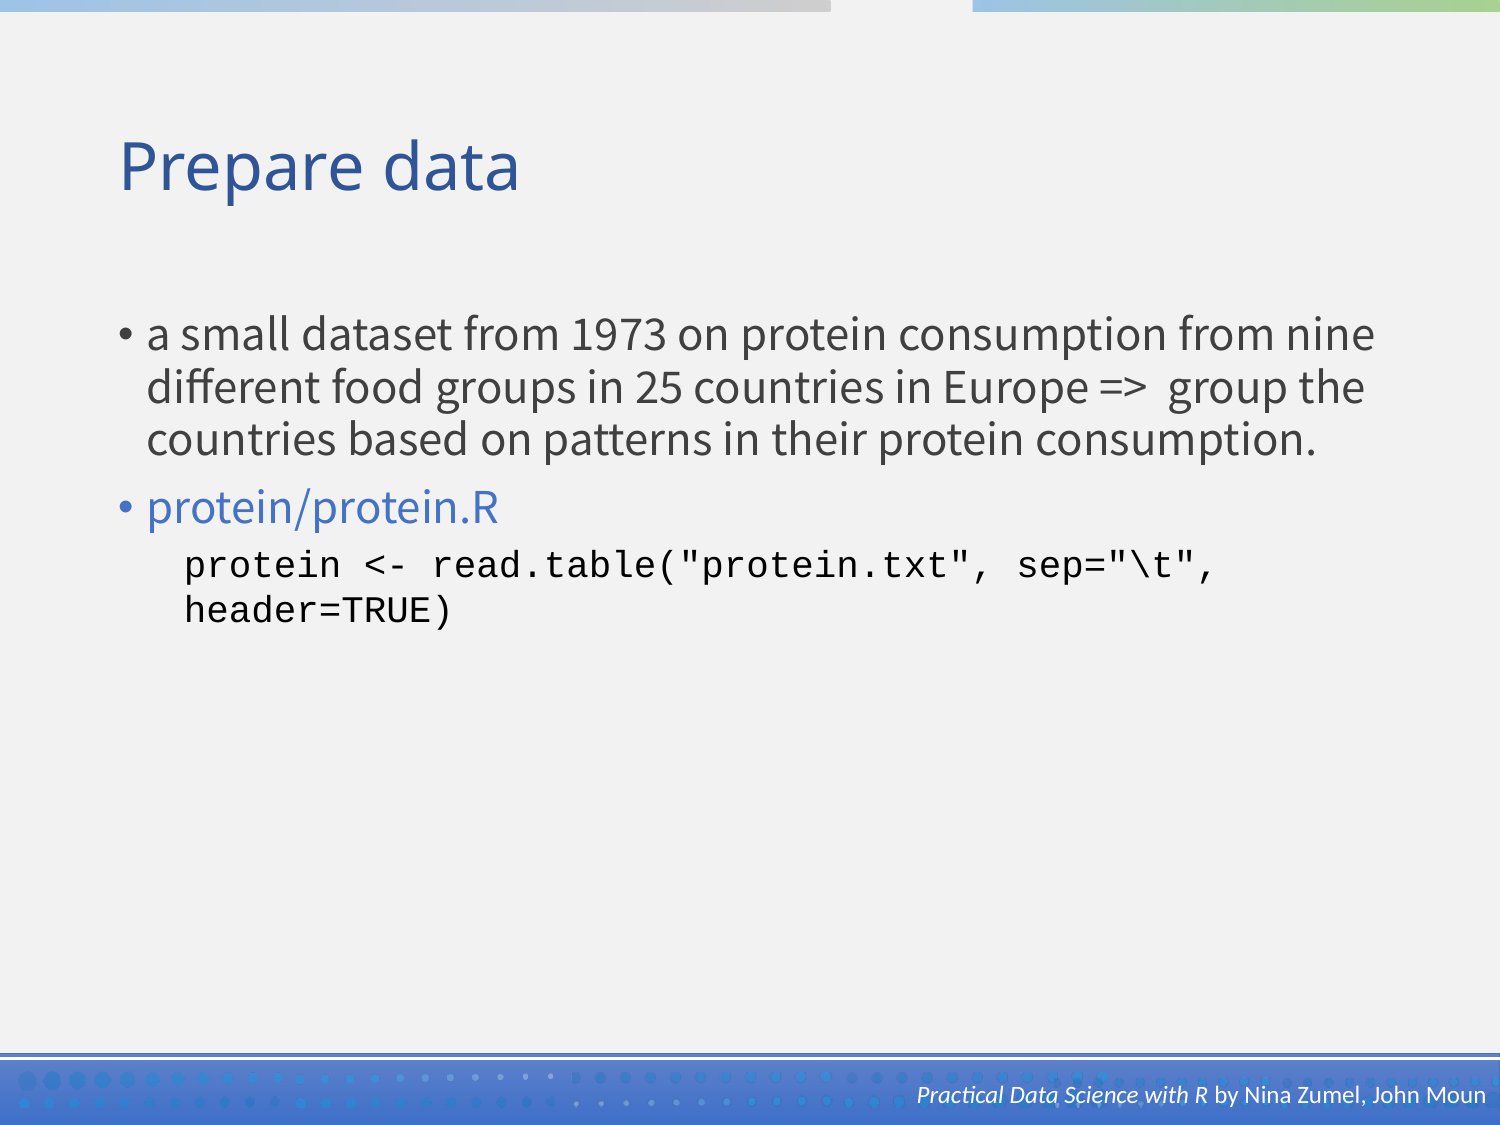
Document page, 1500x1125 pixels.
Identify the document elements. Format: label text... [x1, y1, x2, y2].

list a small dataset from 1973 on protein consumption from nine different food groups in 25 countries in Europe => group the countries based on patterns in their protein consumption. protein/protein.R protein <- read.table("protein.txt", sep="\t", header=TRUE) [103, 299, 1397, 1014]
text_box Practical Data Science with R by Nina Zumel, John Moun [901, 1071, 1500, 1116]
title Prepare data [103, 59, 1397, 278]
